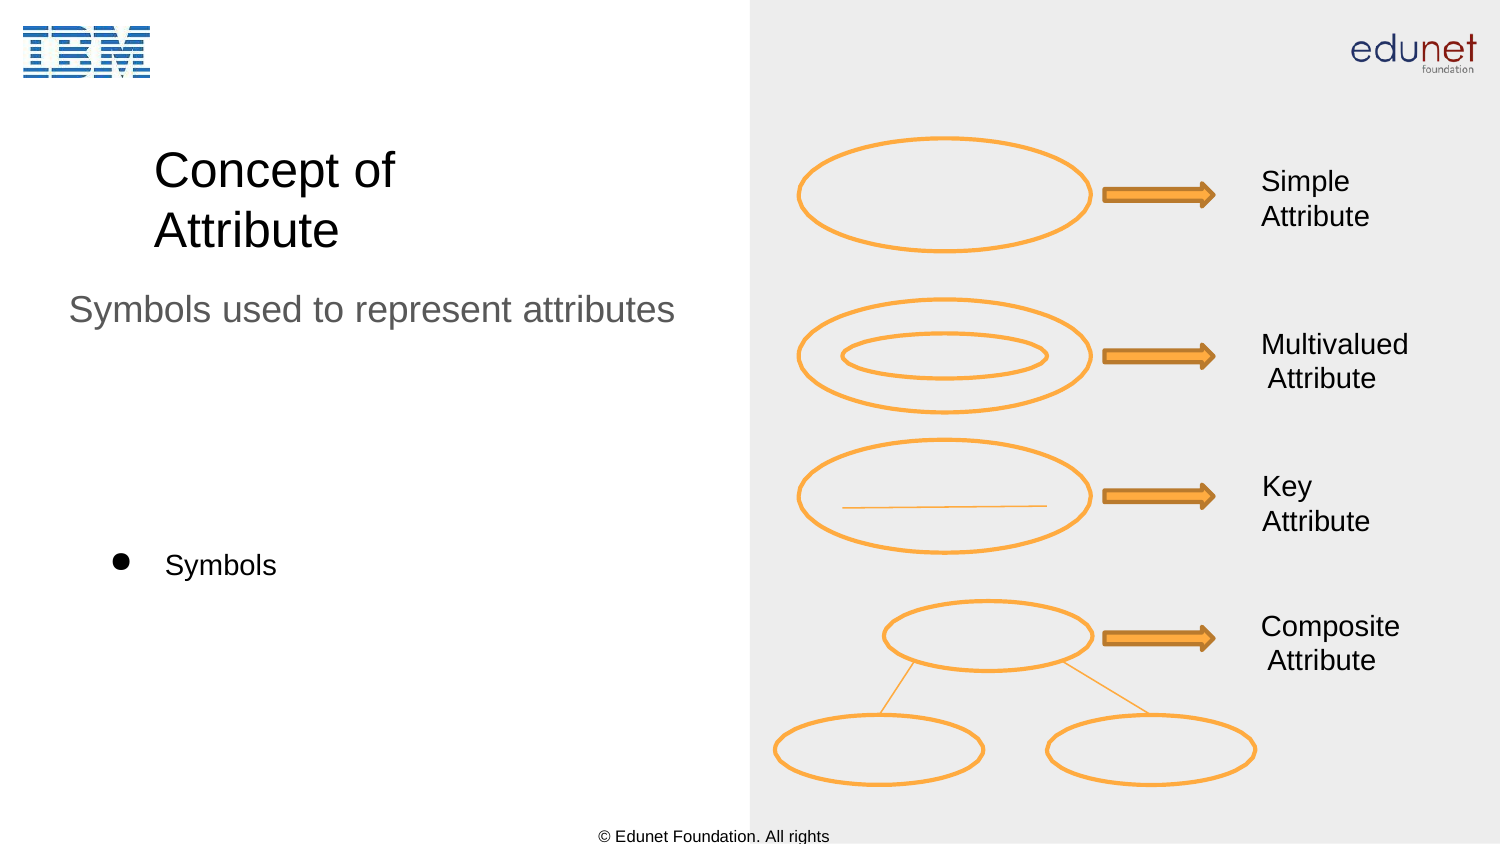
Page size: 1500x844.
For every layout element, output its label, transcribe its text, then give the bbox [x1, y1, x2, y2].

text_box Symbols [107, 544, 279, 582]
title Concept of Attribute [151, 135, 595, 279]
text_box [1102, 482, 1216, 511]
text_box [1102, 180, 1216, 209]
text_box Symbols used to represent attributes [66, 283, 680, 331]
footer © Edunet Foundation. All rights reserved. [596, 825, 744, 844]
text_box Example of RDBMS are mysql, postgre, sql server, oracle etc. [793, 440, 1218, 562]
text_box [749, 0, 1500, 844]
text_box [796, 437, 1094, 556]
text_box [1102, 342, 1216, 371]
picture [23, 26, 150, 78]
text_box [772, 598, 1258, 788]
